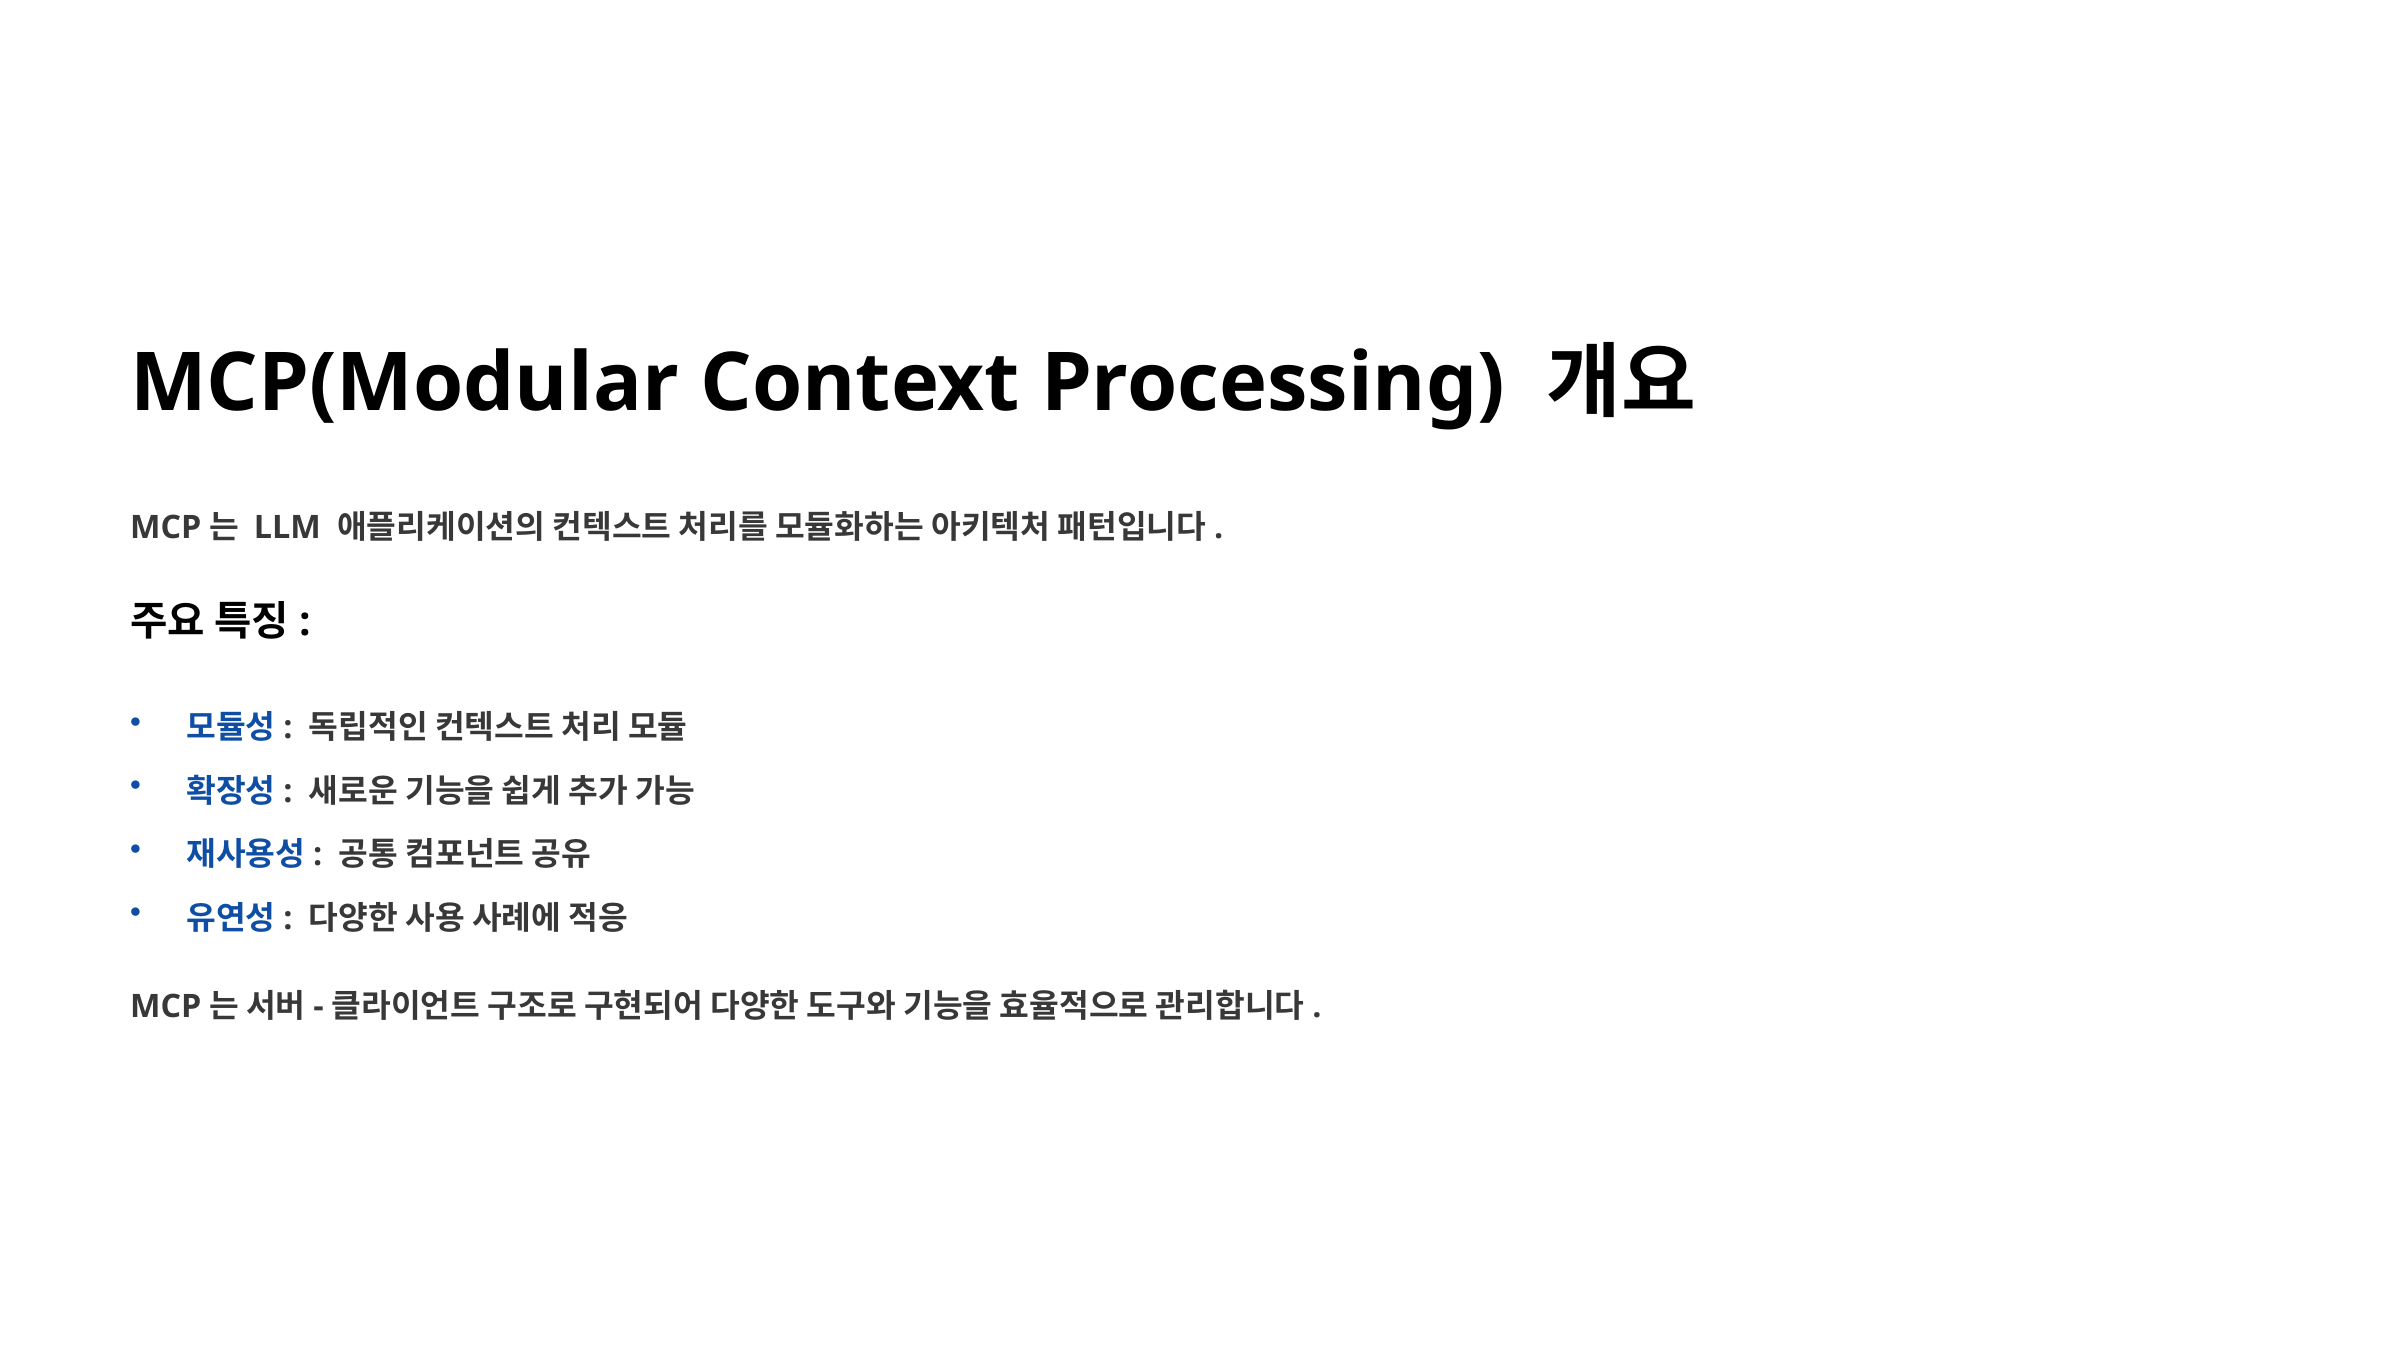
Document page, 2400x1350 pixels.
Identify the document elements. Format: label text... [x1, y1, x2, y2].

text_box 확장성: 새로운 기능을 쉽게 추가 가능 [130, 756, 2270, 809]
text_box MCP는 LLM 애플리케이션의 컨텍스트 처리를 모듈화하는 아키텍처 패턴입니다. [130, 492, 2270, 545]
text_box 주요 특징: [130, 593, 538, 645]
text_box 재사용성: 공통 컴포넌트 공유 [130, 819, 2270, 873]
text_box MCP(Modular Context Processing) 개요 [130, 325, 1607, 428]
text_box MCP는 서버-클라이언트 구조로 구현되어 다양한 도구와 기능을 효율적으로 관리합니다. [130, 972, 2270, 1025]
text_box 모듈성: 독립적인 컨텍스트 처리 모듈 [130, 693, 2270, 746]
text_box 유연성: 다양한 사용 사례에 적응 [130, 883, 2270, 936]
